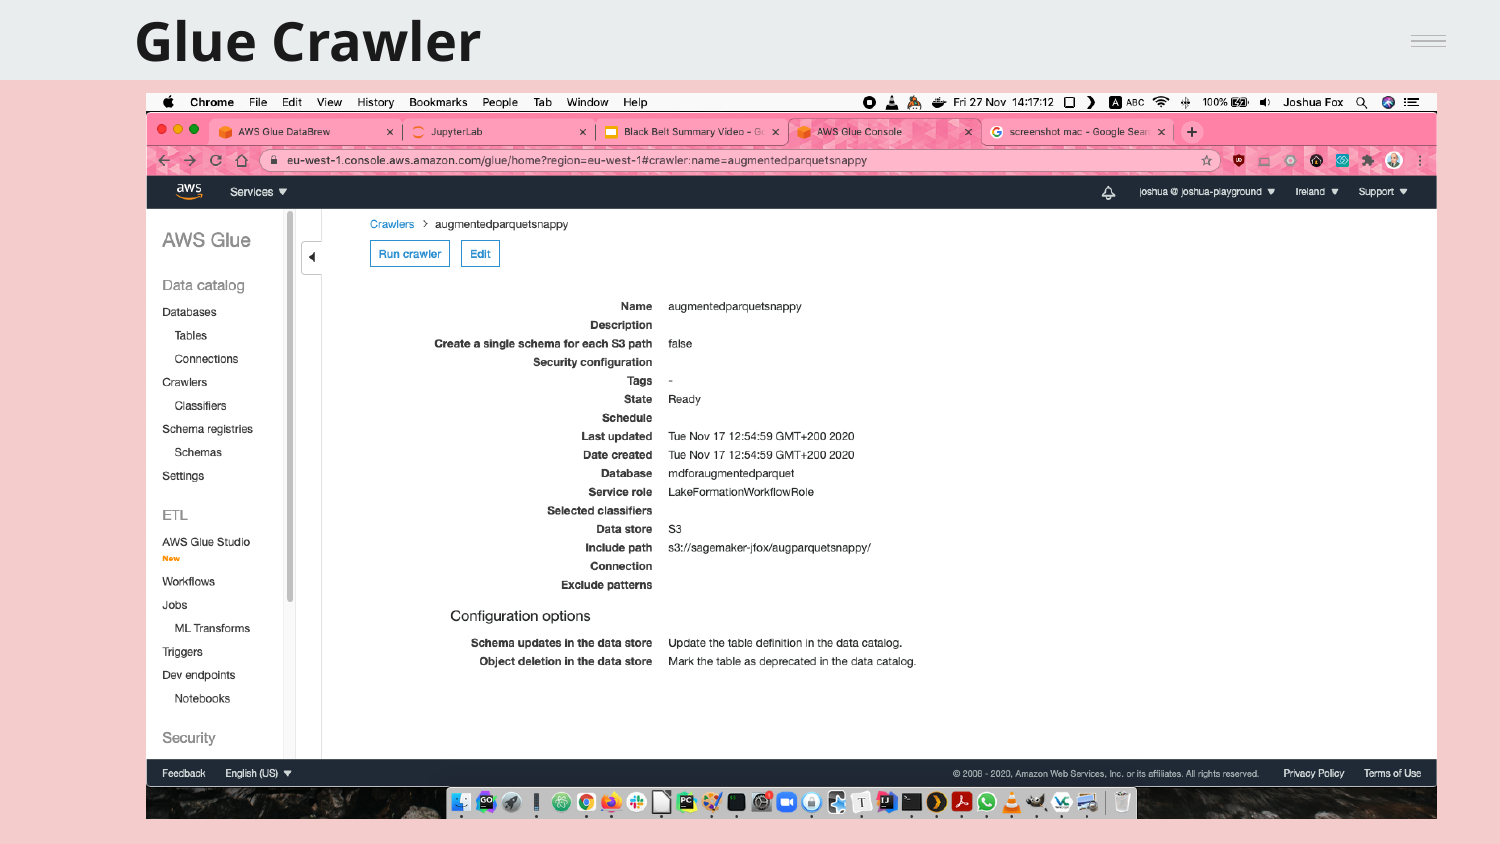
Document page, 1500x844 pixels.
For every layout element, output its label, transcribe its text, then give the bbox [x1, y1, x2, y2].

picture [146, 93, 1437, 819]
title Glue Crawler [119, 0, 1381, 80]
